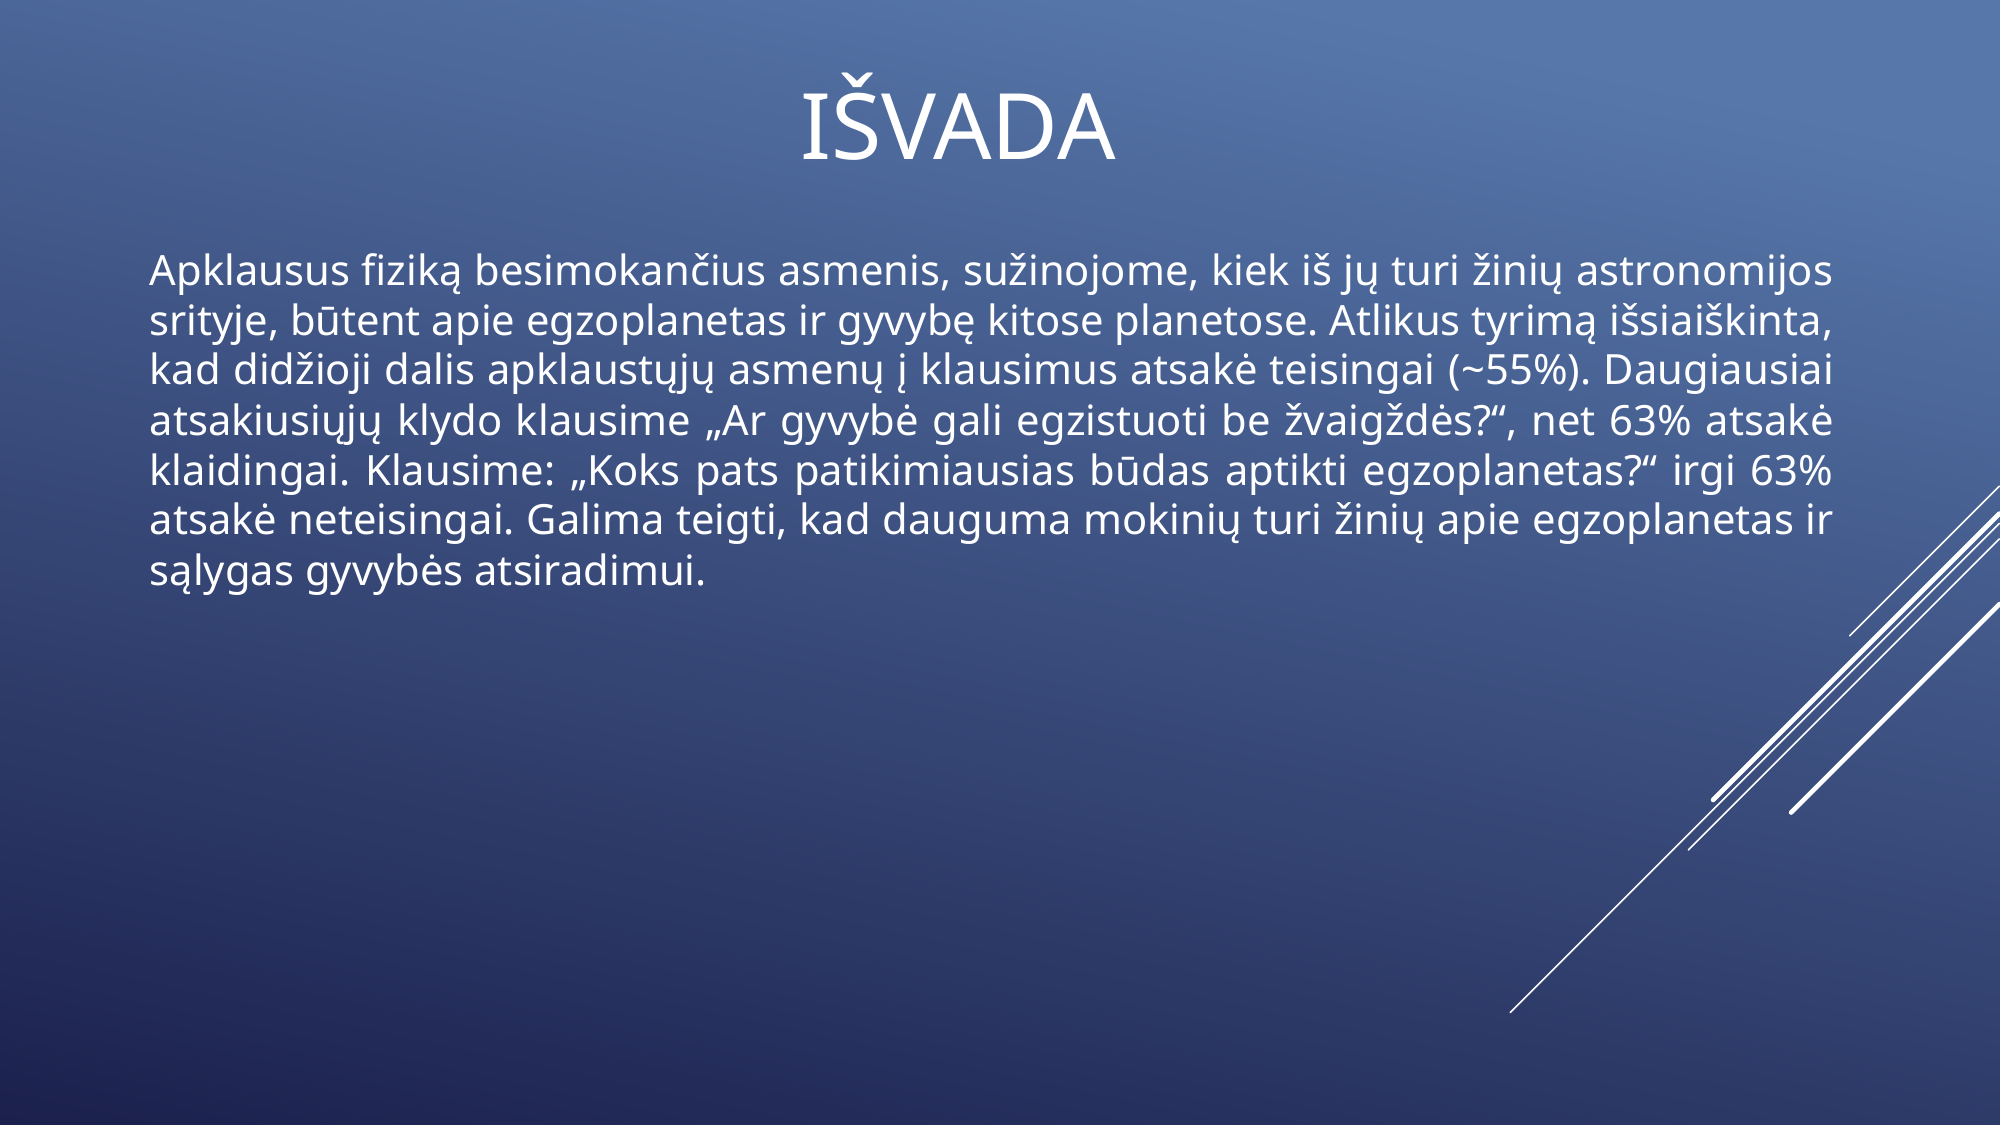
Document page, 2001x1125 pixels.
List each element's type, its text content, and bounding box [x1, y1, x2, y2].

title IŠVADA [264, 0, 1653, 235]
text_box Apklausus fiziką besimokančius asmenis, sužinojome, kiek iš jų turi žinių astronomijos srityje, būtent apie egzoplanetas ir gyvybę kitose planetose. Atlikus tyrimą išsiaiškinta, kad didžioji dalis apklaustųjų asmenų į klausimus atsakė teisingai (~55%). Daugiausiai atsakiusiųjų klydo klausime „Ar gyvybė gali egzistuoti be žvaigždės?“, net 63% atsakė klaidingai. Klausime: „Koks pats patikimiausias būdas aptikti egzoplanetas?“ irgi 63% atsakė neteisingai. Galima teigti, kad dauguma mokinių turi žinių apie egzoplanetas ir sąlygas gyvybės atsiradimui. [135, 235, 1850, 646]
